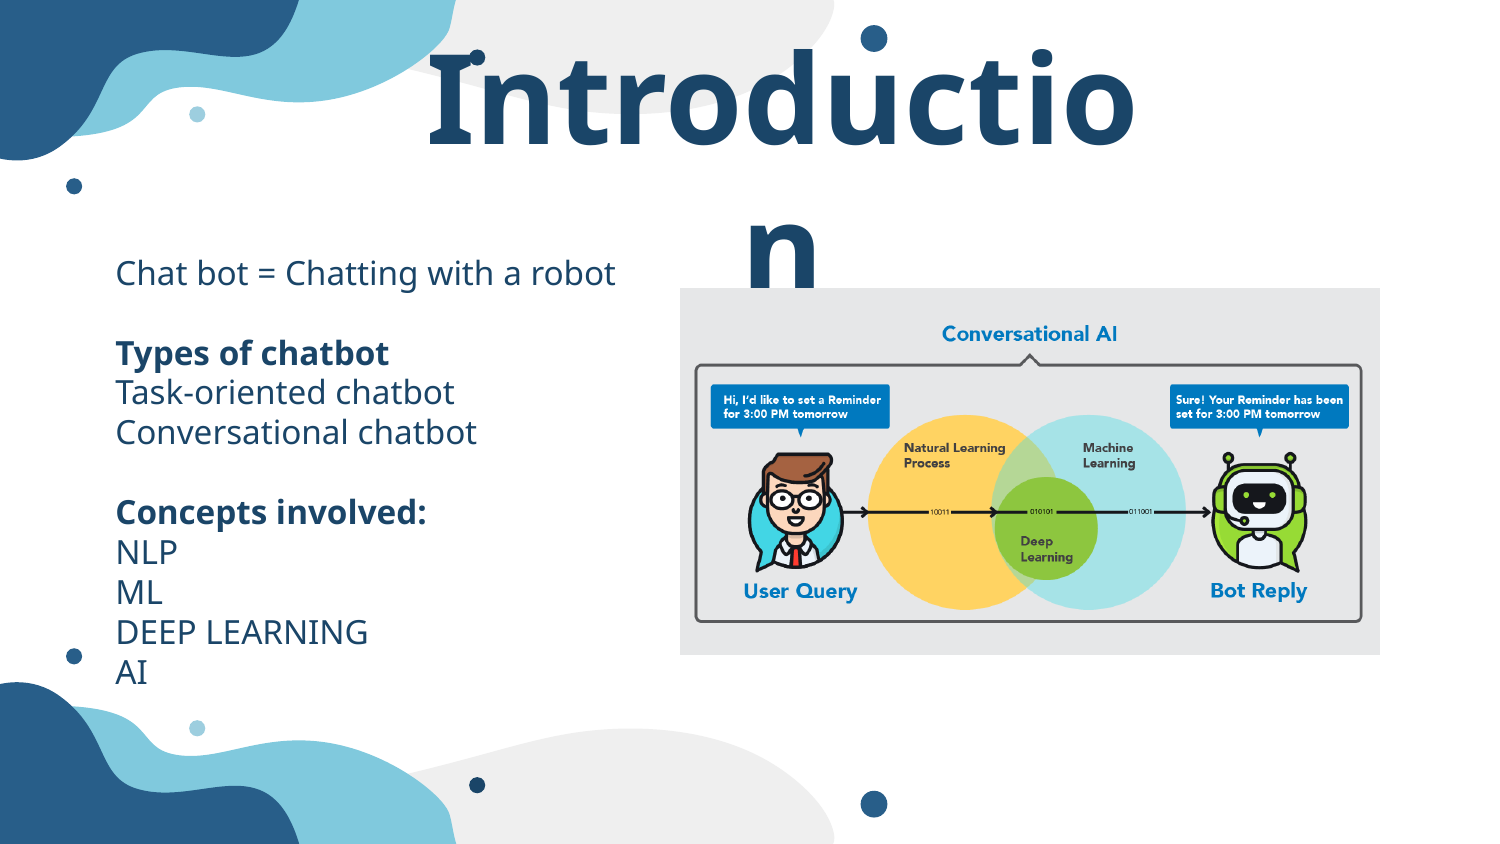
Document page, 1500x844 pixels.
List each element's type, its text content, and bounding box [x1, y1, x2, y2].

picture [680, 287, 1380, 655]
subtitle Chat bot = Chatting with a robot Types of chatbot Task-oriented chatbot Conversational chatbot Concepts involved: NLP ML DEEP LEARNING AI [100, 257, 649, 685]
title Introduction [384, 102, 1182, 238]
